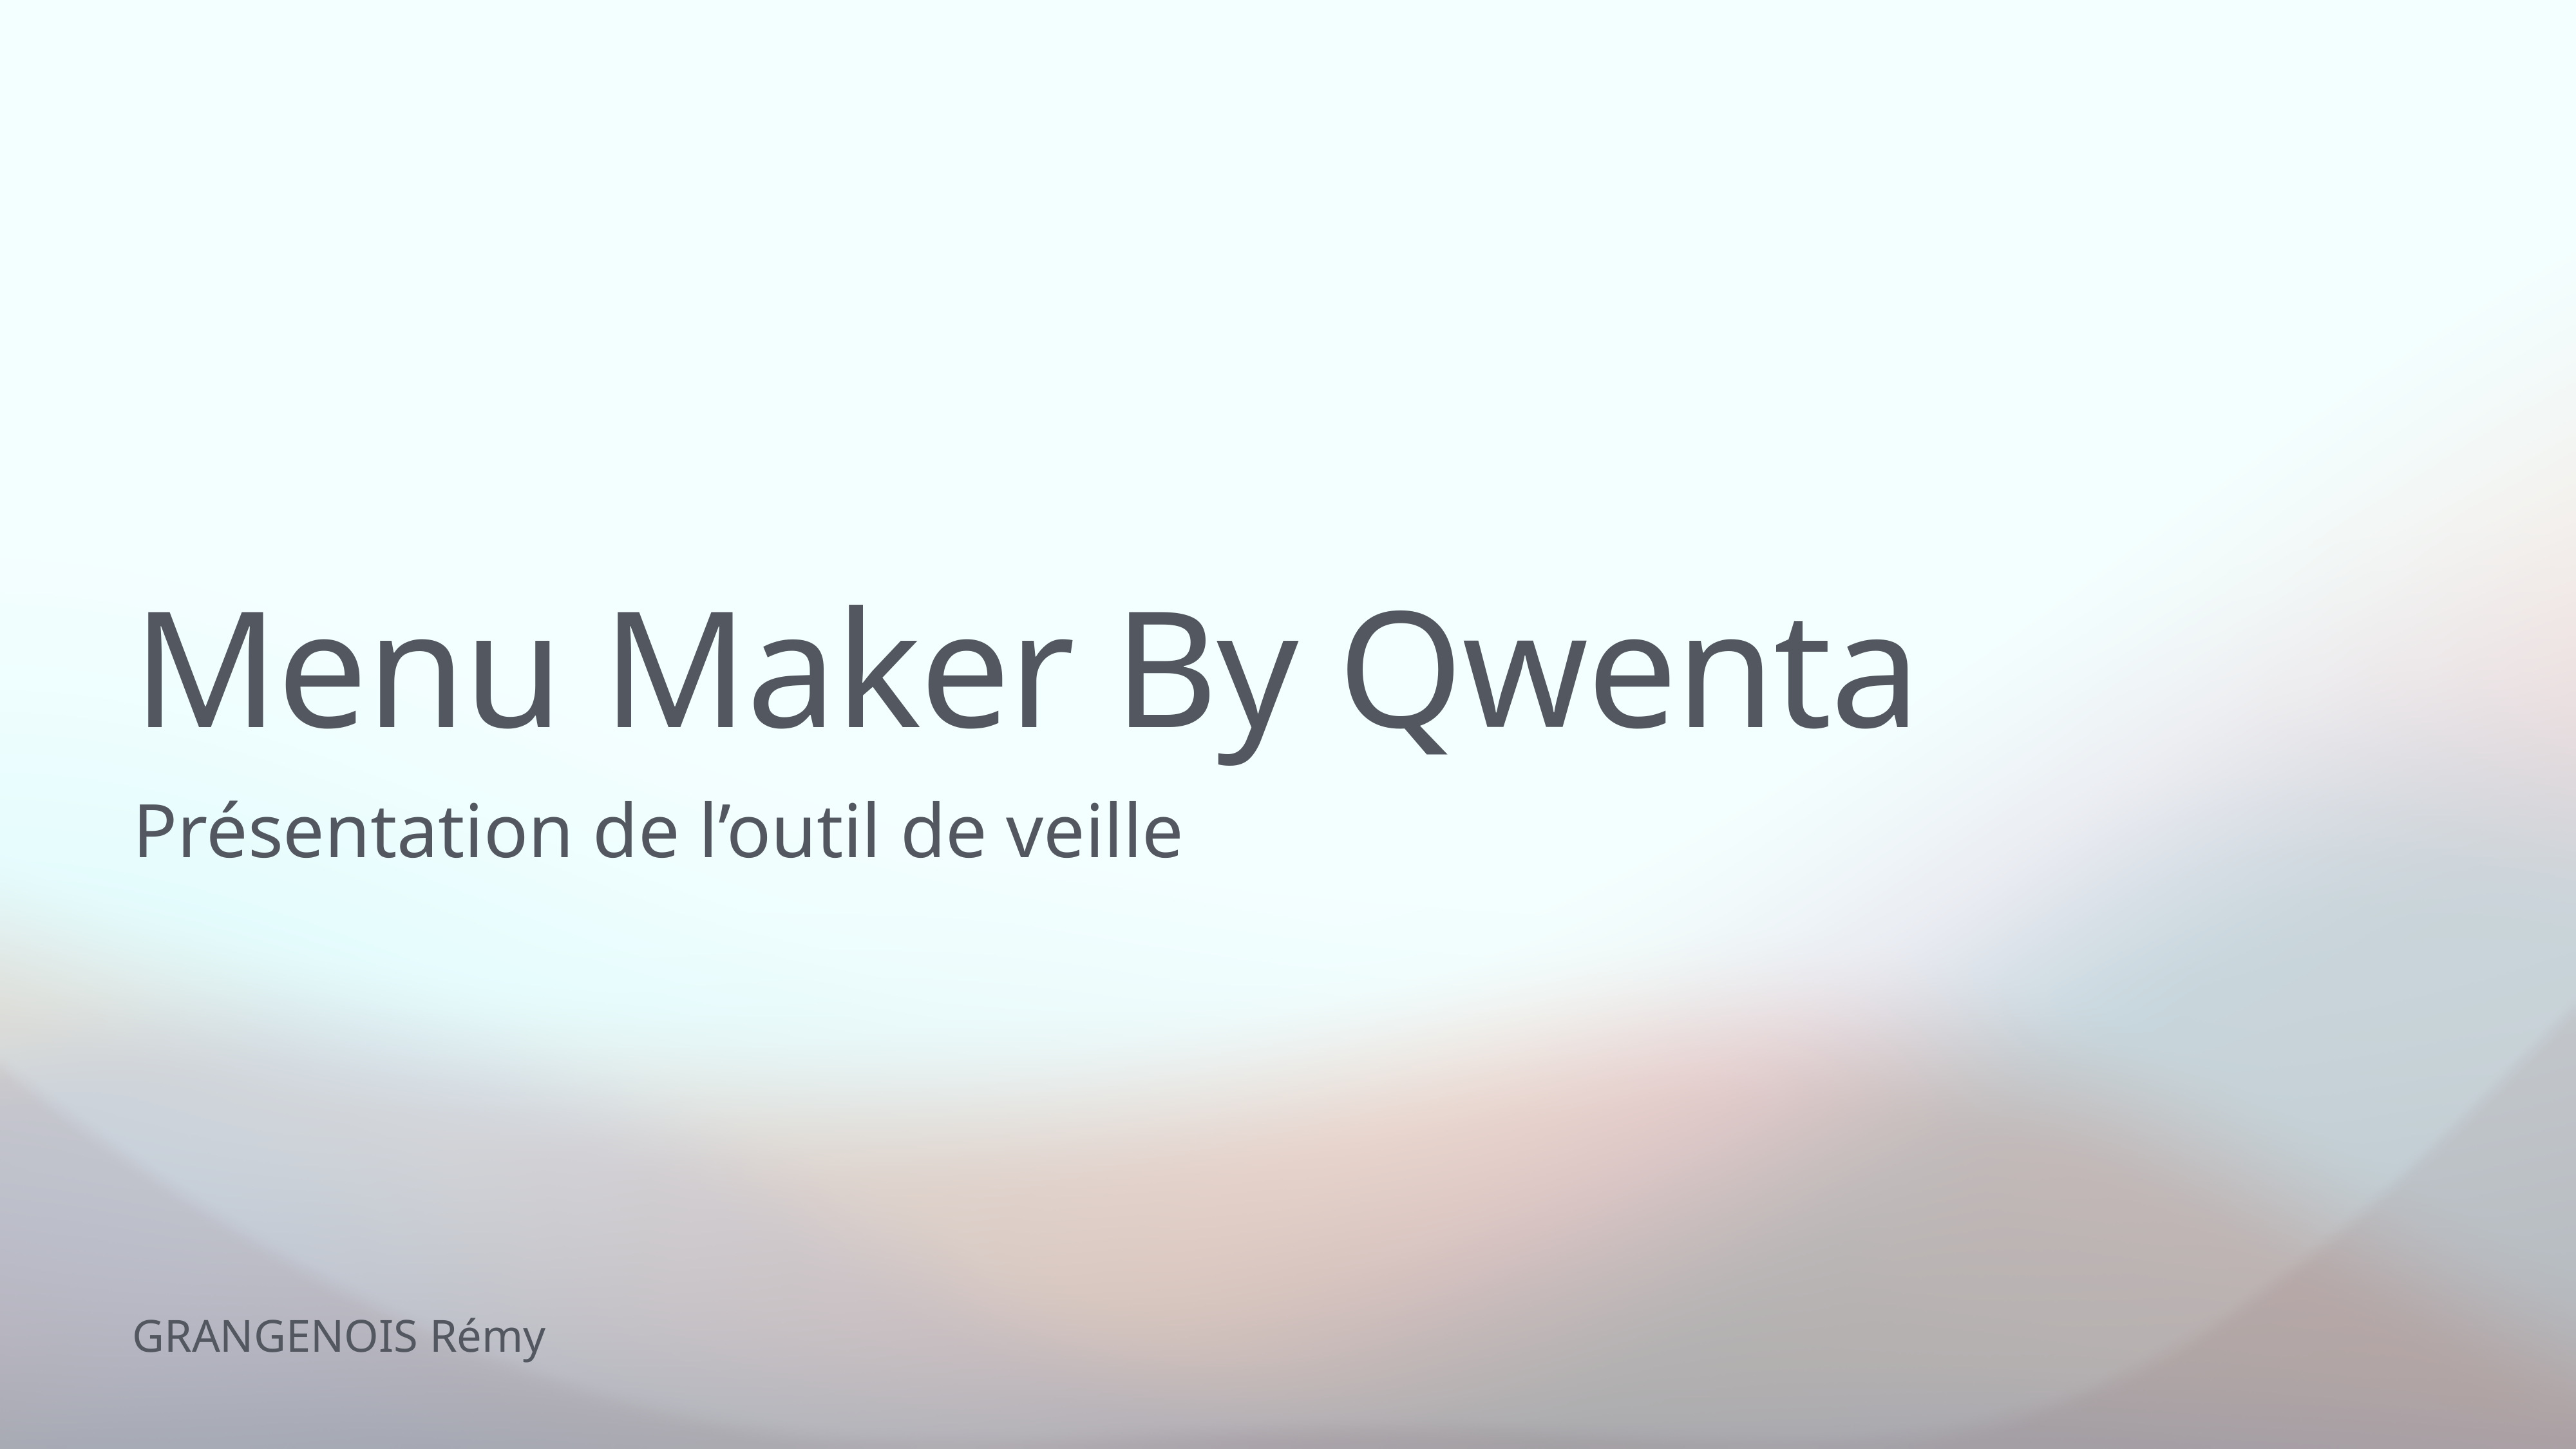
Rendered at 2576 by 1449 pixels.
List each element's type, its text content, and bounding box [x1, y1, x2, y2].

picture [0, 0, 2576, 1449]
subtitle Présentation de l’outil de veille [127, 777, 2449, 990]
list GRANGENOIS Rémy [127, 1296, 2449, 1367]
title Menu Maker By Qwenta [127, 276, 2449, 768]
